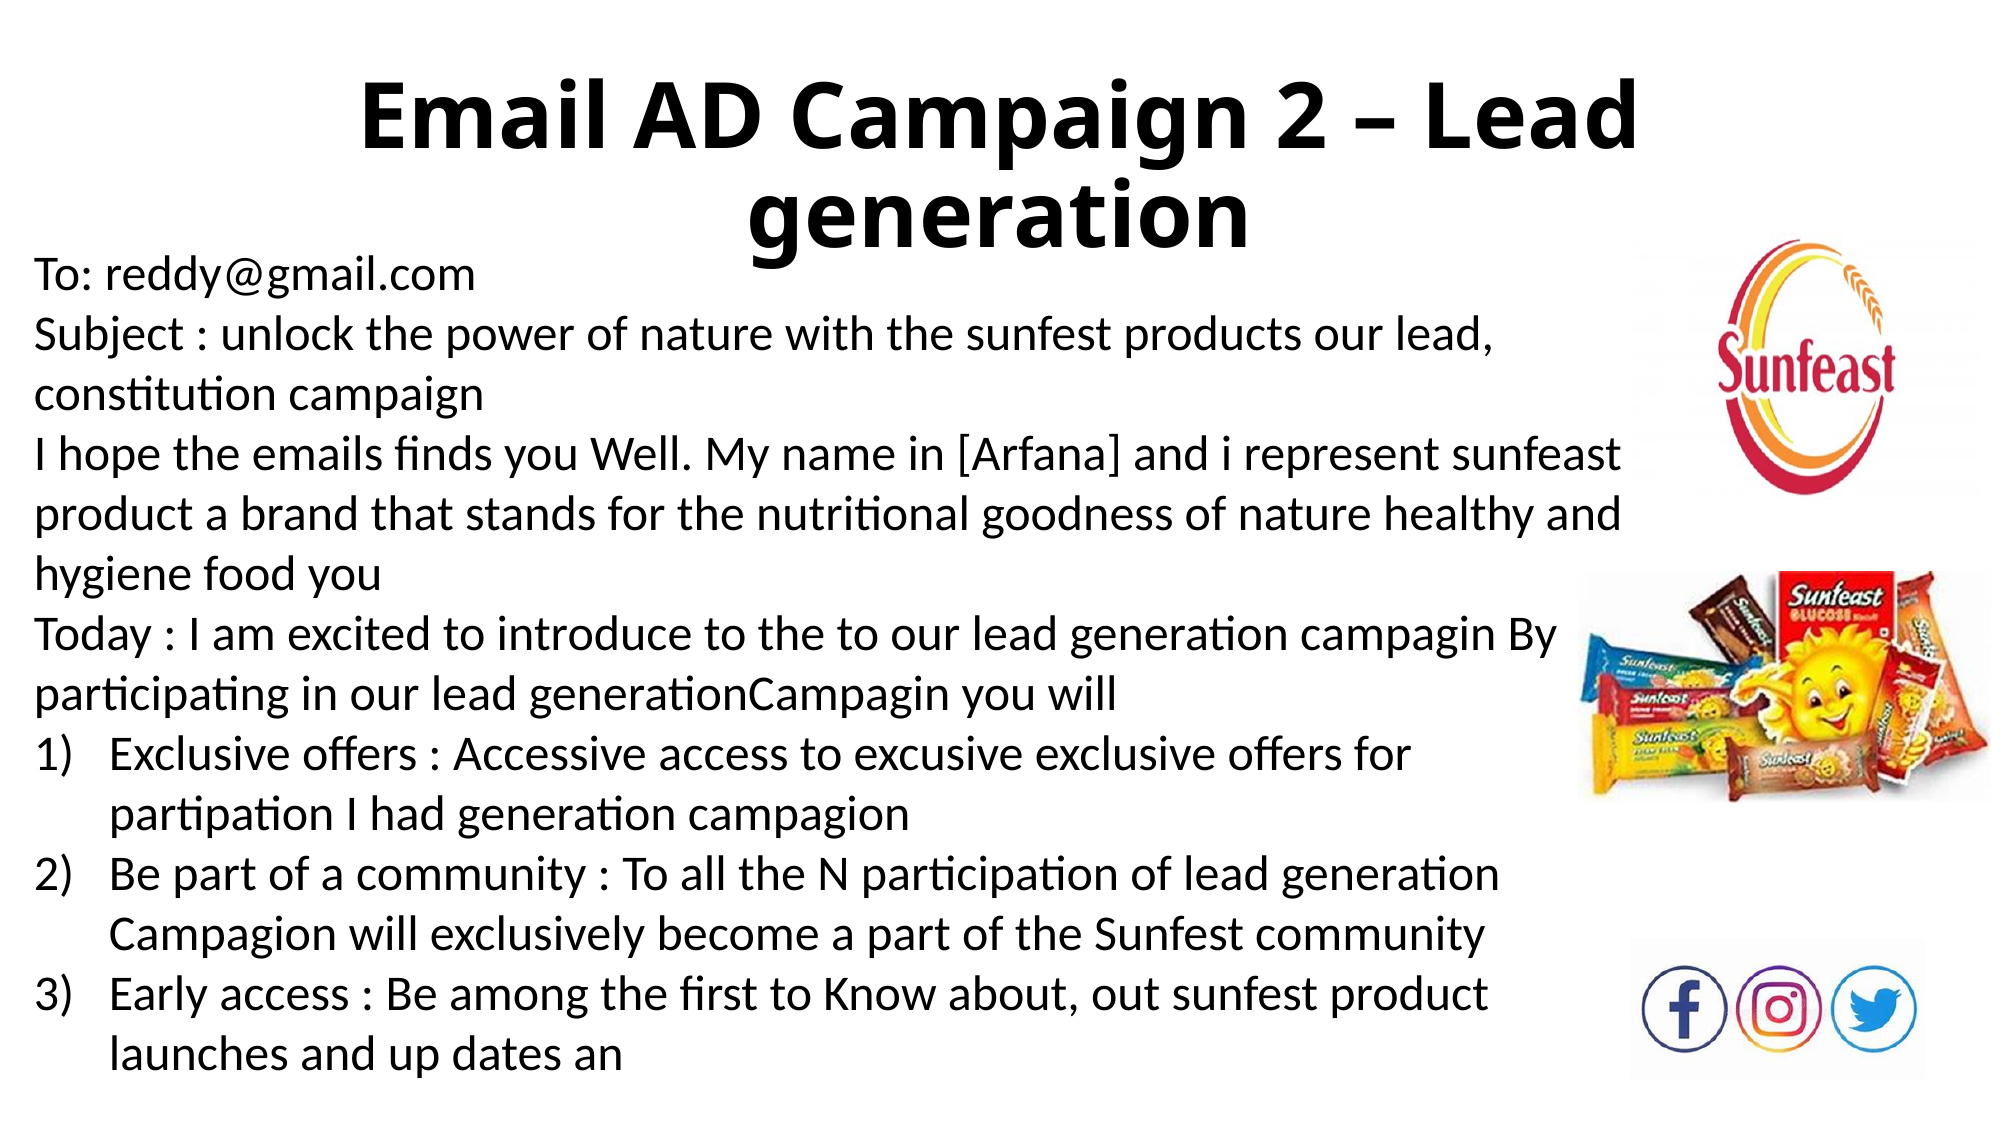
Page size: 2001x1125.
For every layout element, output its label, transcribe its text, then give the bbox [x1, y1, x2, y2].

picture [1630, 938, 1927, 1080]
text_box To: reddy@gmail.com Subject : unlock the power of nature with the sunfest products our lead, constitution campaign I hope the emails finds you Well. My name in [Arfana] and i represent sunfeast product a brand that stands for the nutritional goodness of nature healthy and hygiene food you Today : I am excited to introduce to the to our lead generation campagin By participating in our lead generationCampagin you will Exclusive offers : Accessive access to excusive exclusive offers for partipation I had generation campagion Be part of a community : To all the N participation of lead generation Campagion will exclusively become a part of the Sunfest community Early access : Be among the first to Know about, out sunfest product launches and up dates an [19, 233, 1643, 1088]
picture [1632, 233, 1981, 500]
picture [1578, 571, 1991, 803]
title Email AD Campaign 2 – Lead generation [137, 59, 1863, 233]
